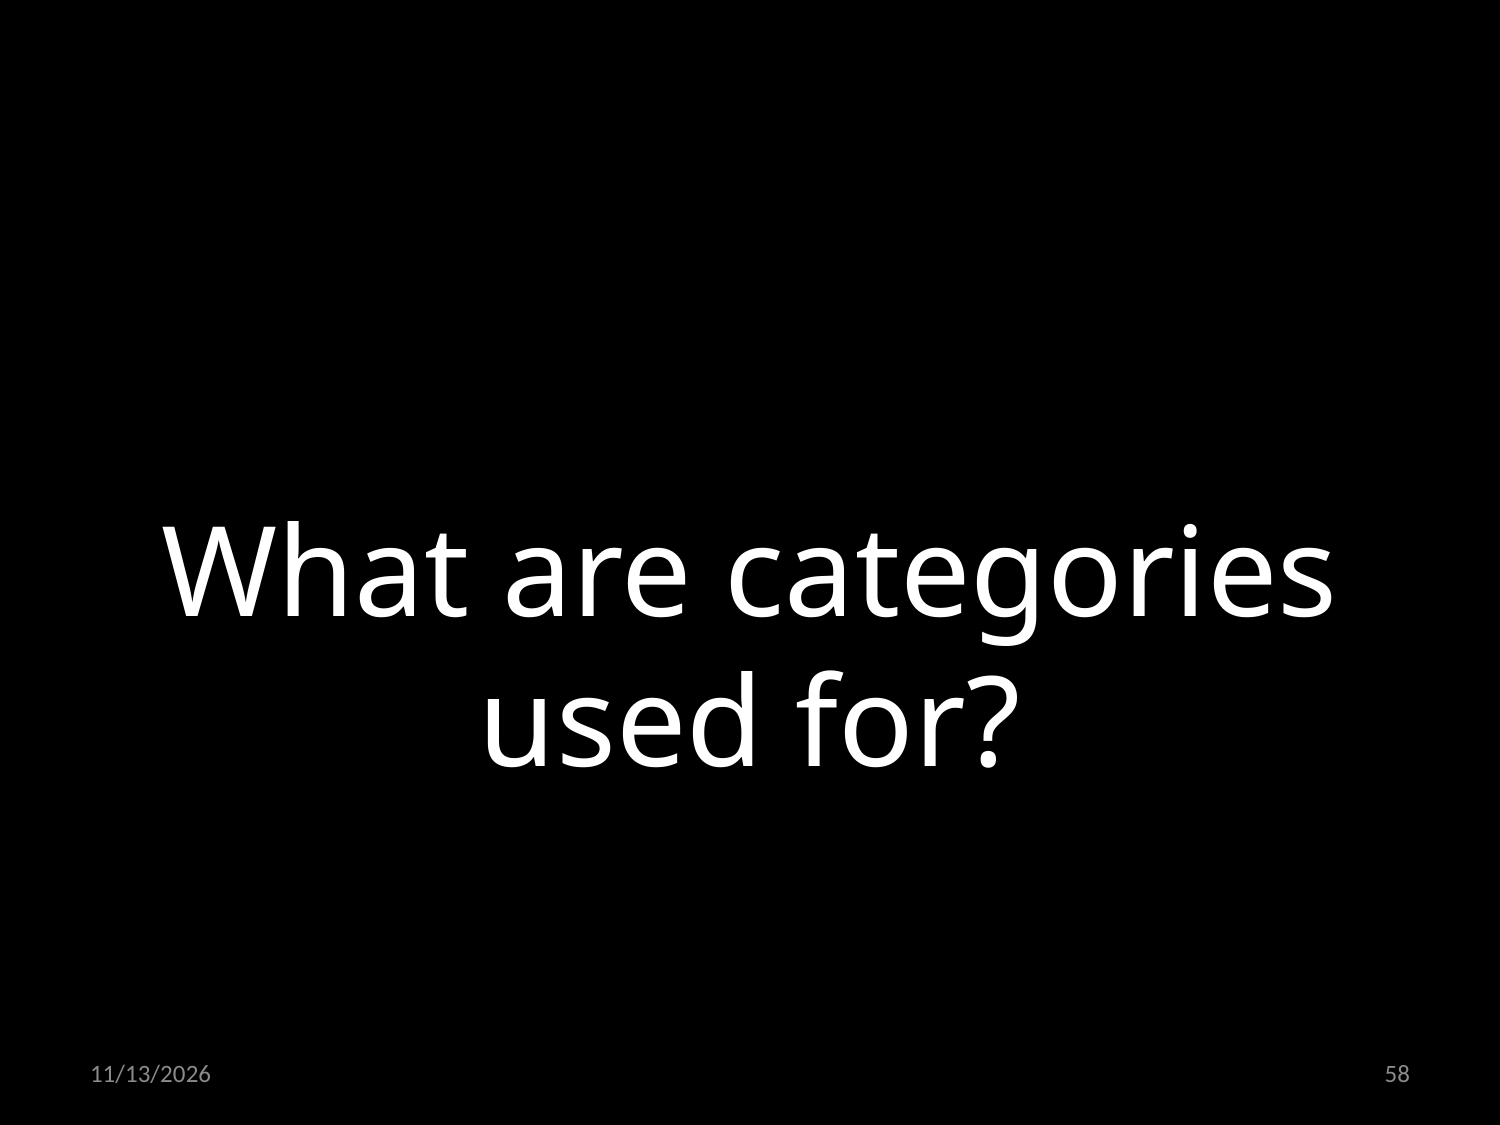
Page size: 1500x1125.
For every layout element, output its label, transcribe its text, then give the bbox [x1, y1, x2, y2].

list What are categories used for? [0, 484, 1500, 586]
slide_number 58 [1074, 1042, 1425, 1103]
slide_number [75, 1042, 425, 1103]
